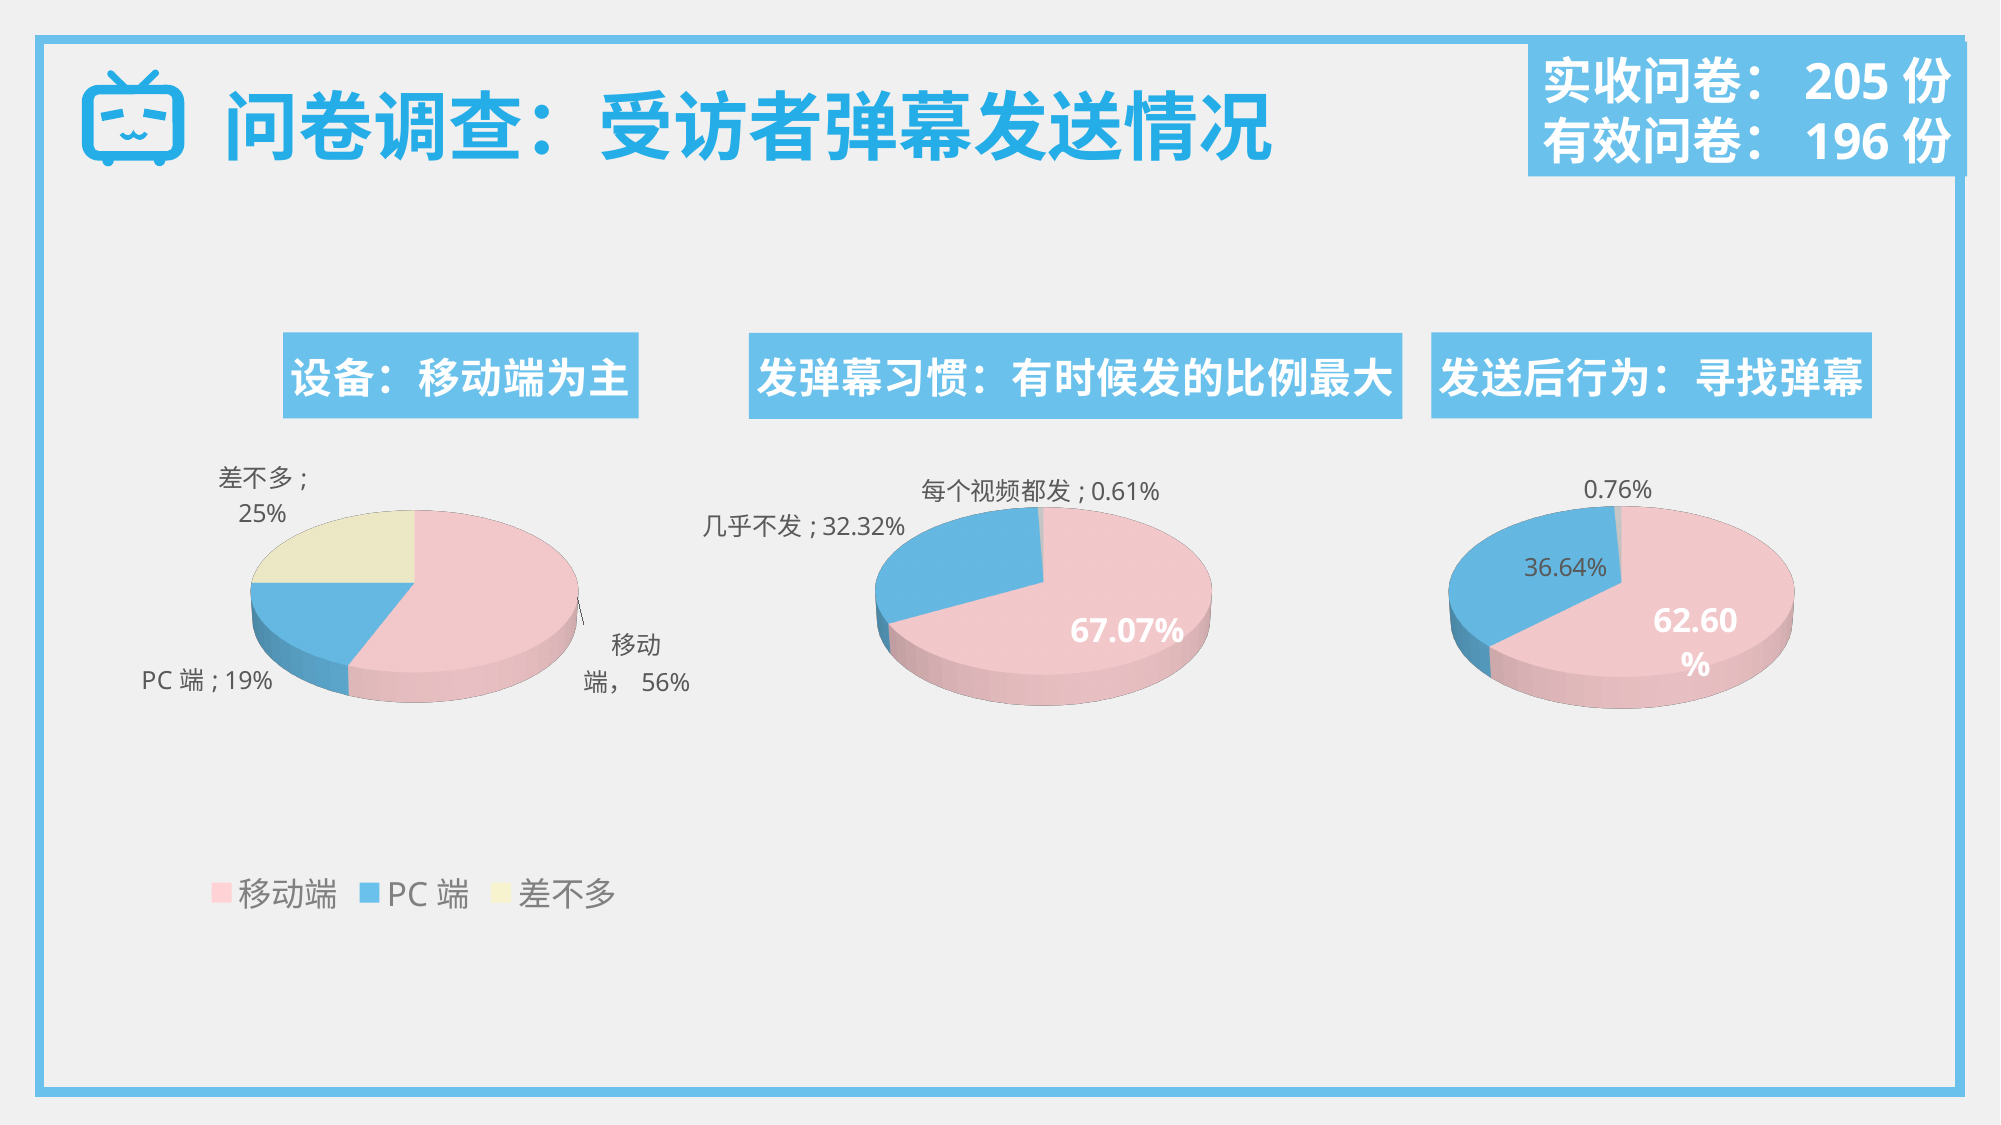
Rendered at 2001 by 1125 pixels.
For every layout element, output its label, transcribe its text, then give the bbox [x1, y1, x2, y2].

text_box 实收问卷：205份 有效问卷：196份 [1528, 41, 1968, 177]
chart [83, 332, 1898, 923]
text_box 问卷调查：受访者弹幕发送情况 [208, 71, 1289, 177]
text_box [83, 64, 186, 173]
text_box [38, 38, 1961, 1093]
